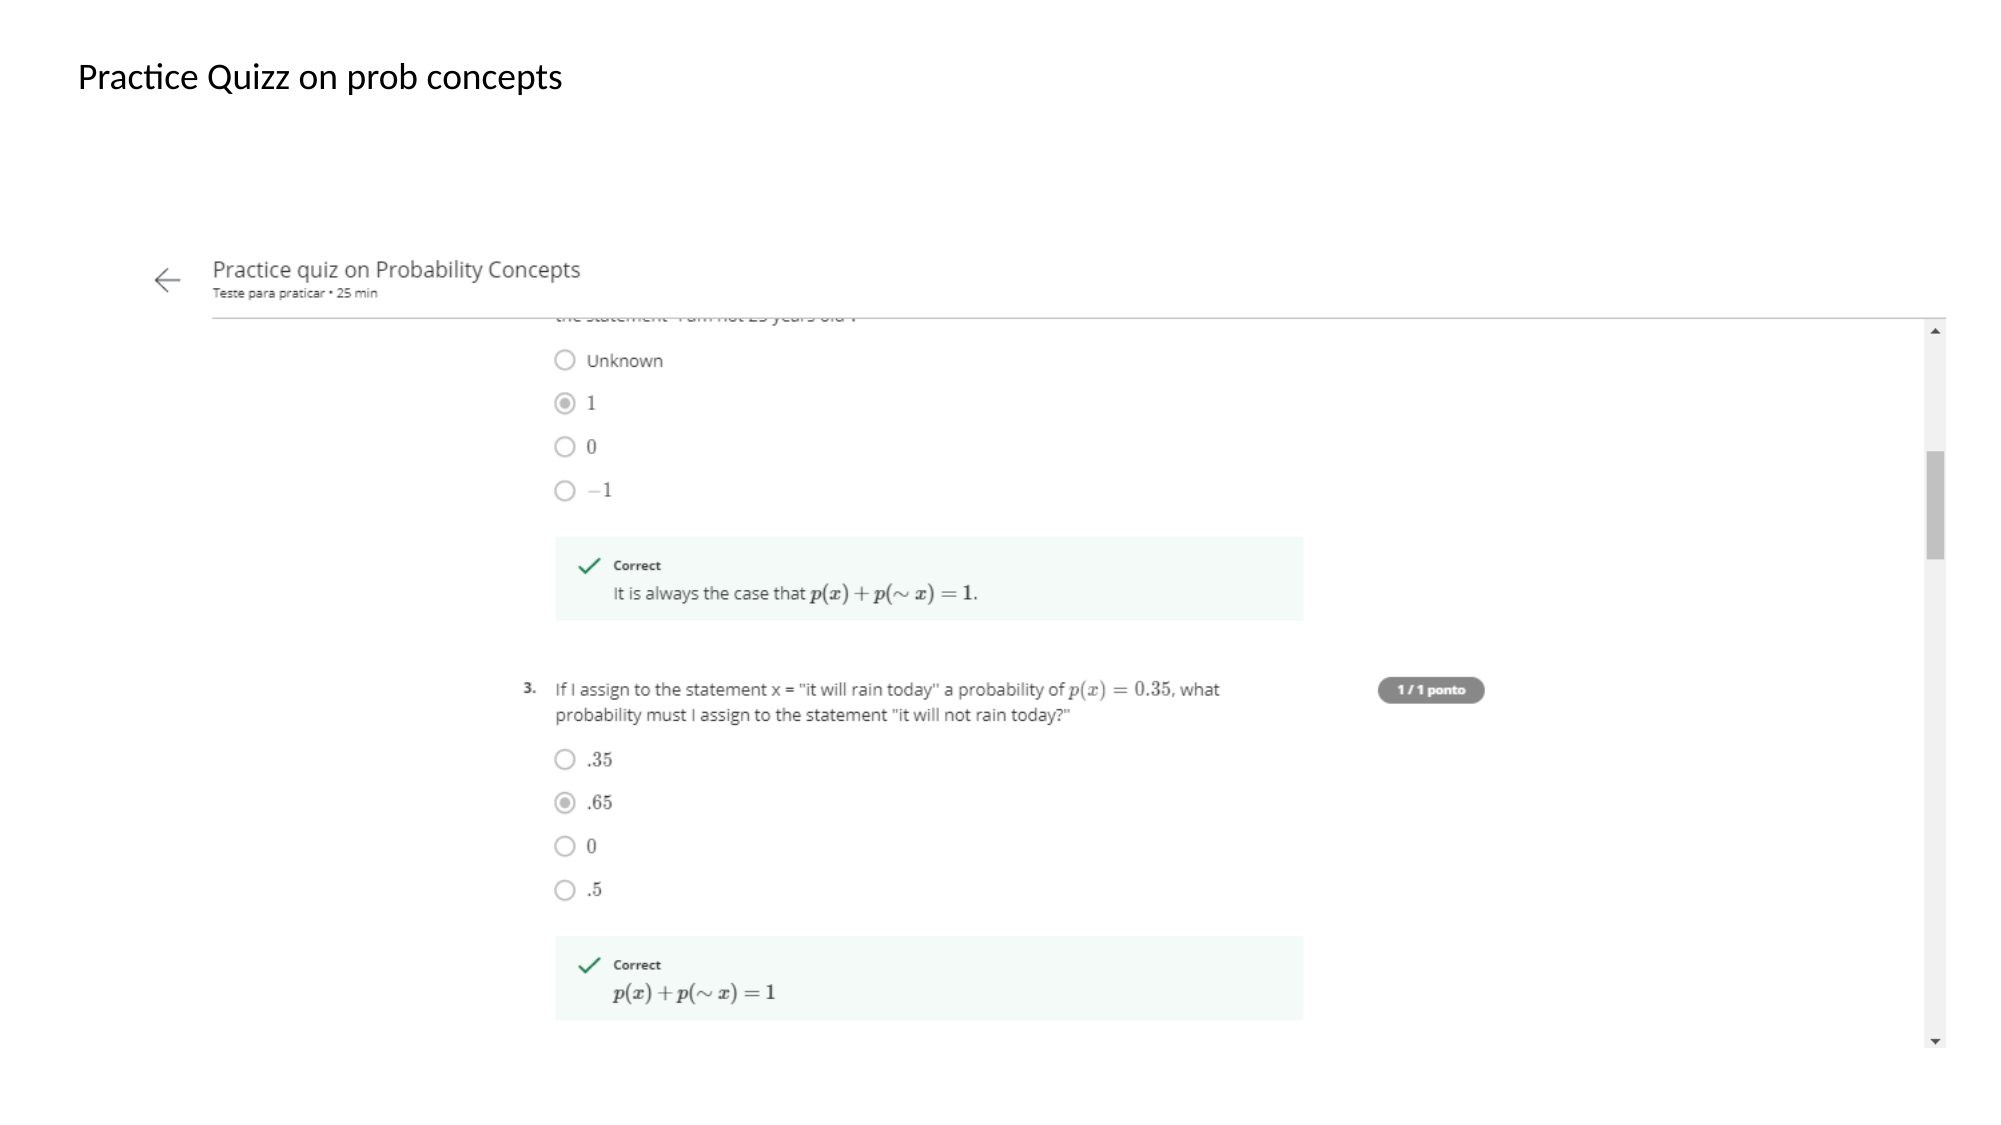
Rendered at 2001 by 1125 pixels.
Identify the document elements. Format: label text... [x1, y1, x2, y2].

picture [123, 253, 1947, 1048]
text_box Practice Quizz on prob concepts [63, 44, 1135, 104]
